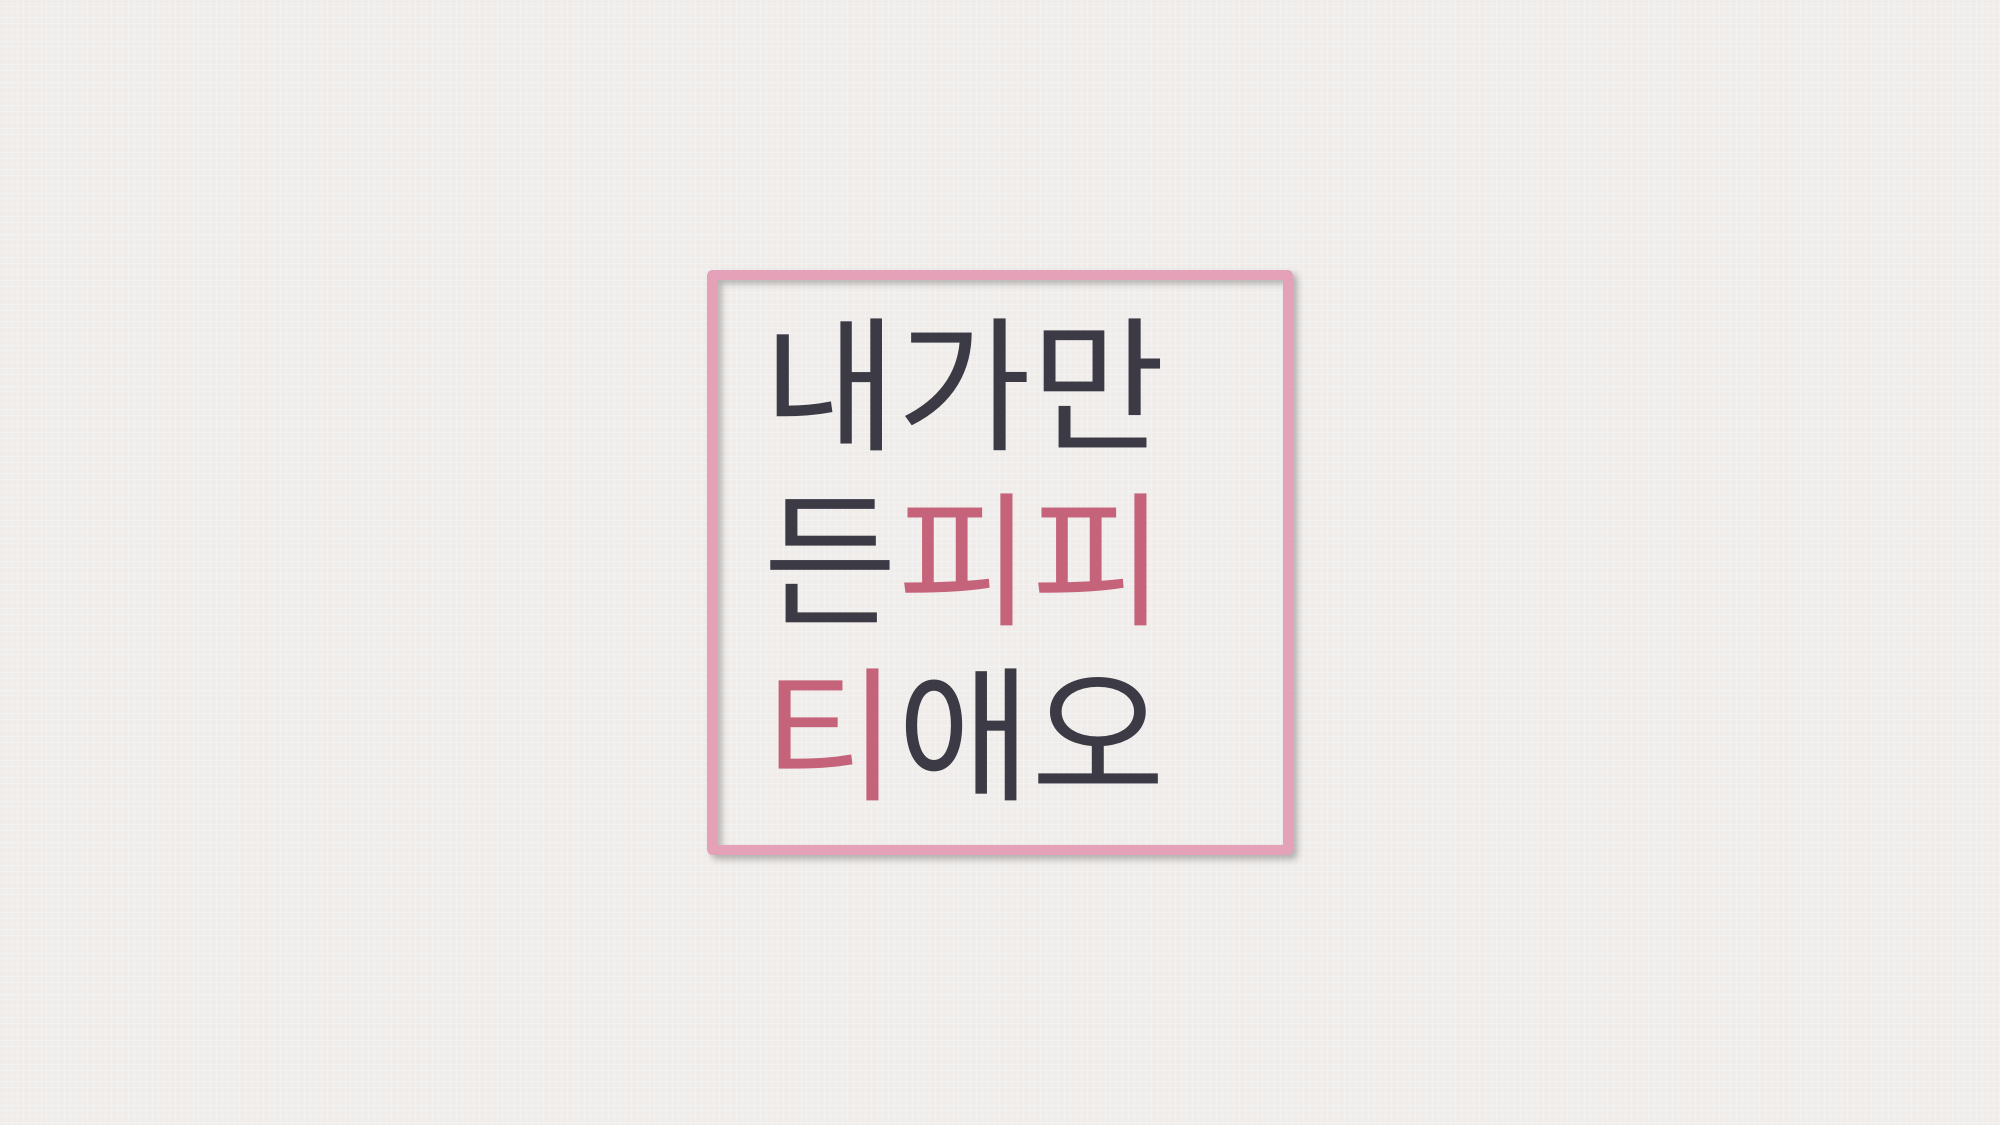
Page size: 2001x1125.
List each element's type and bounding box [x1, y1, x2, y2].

text_box [711, 274, 1289, 851]
